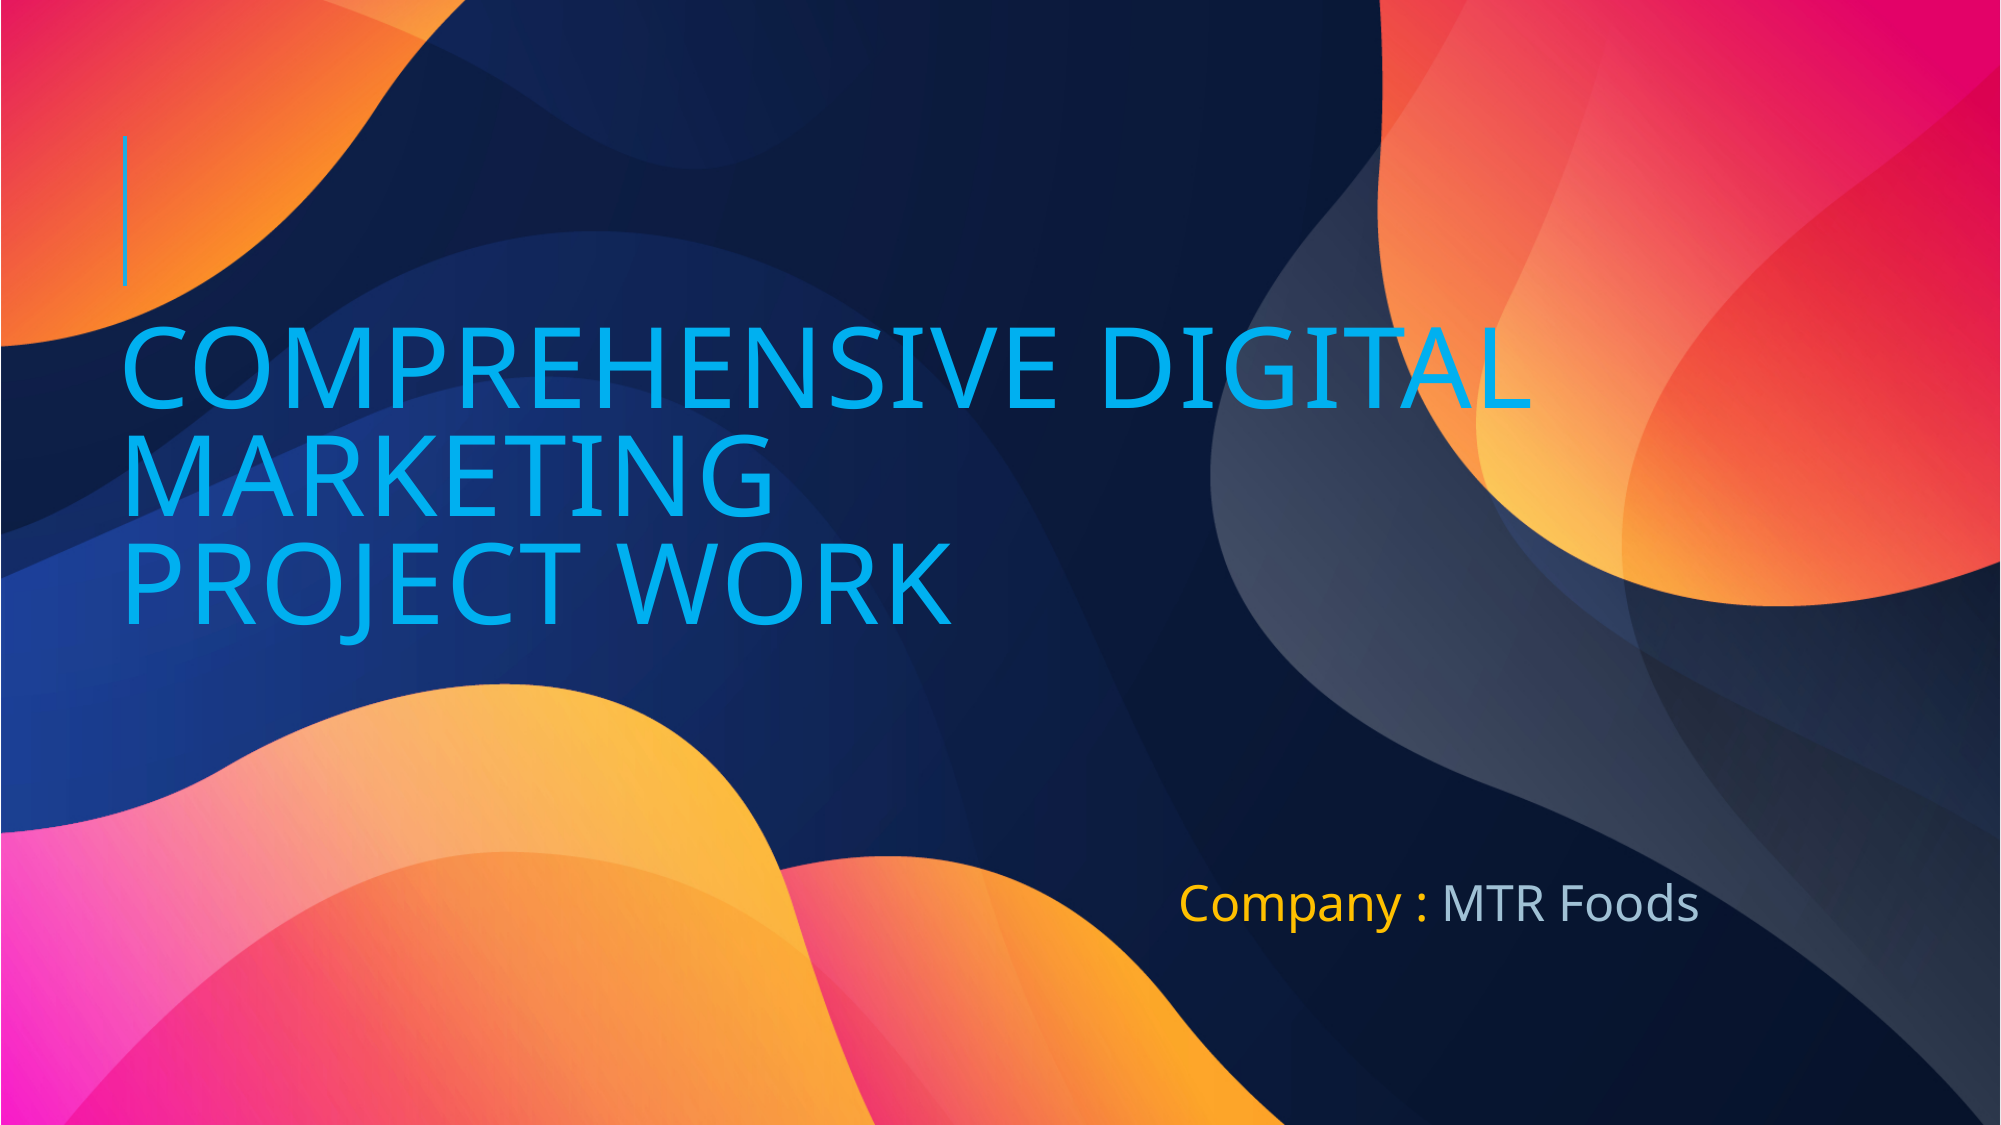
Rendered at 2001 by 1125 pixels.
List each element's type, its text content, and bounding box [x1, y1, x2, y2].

picture [0, 0, 2001, 1125]
title Comprehensive Digital Marketing Project Work [103, 361, 1698, 608]
list Company : MTR Foods [1156, 870, 1944, 990]
